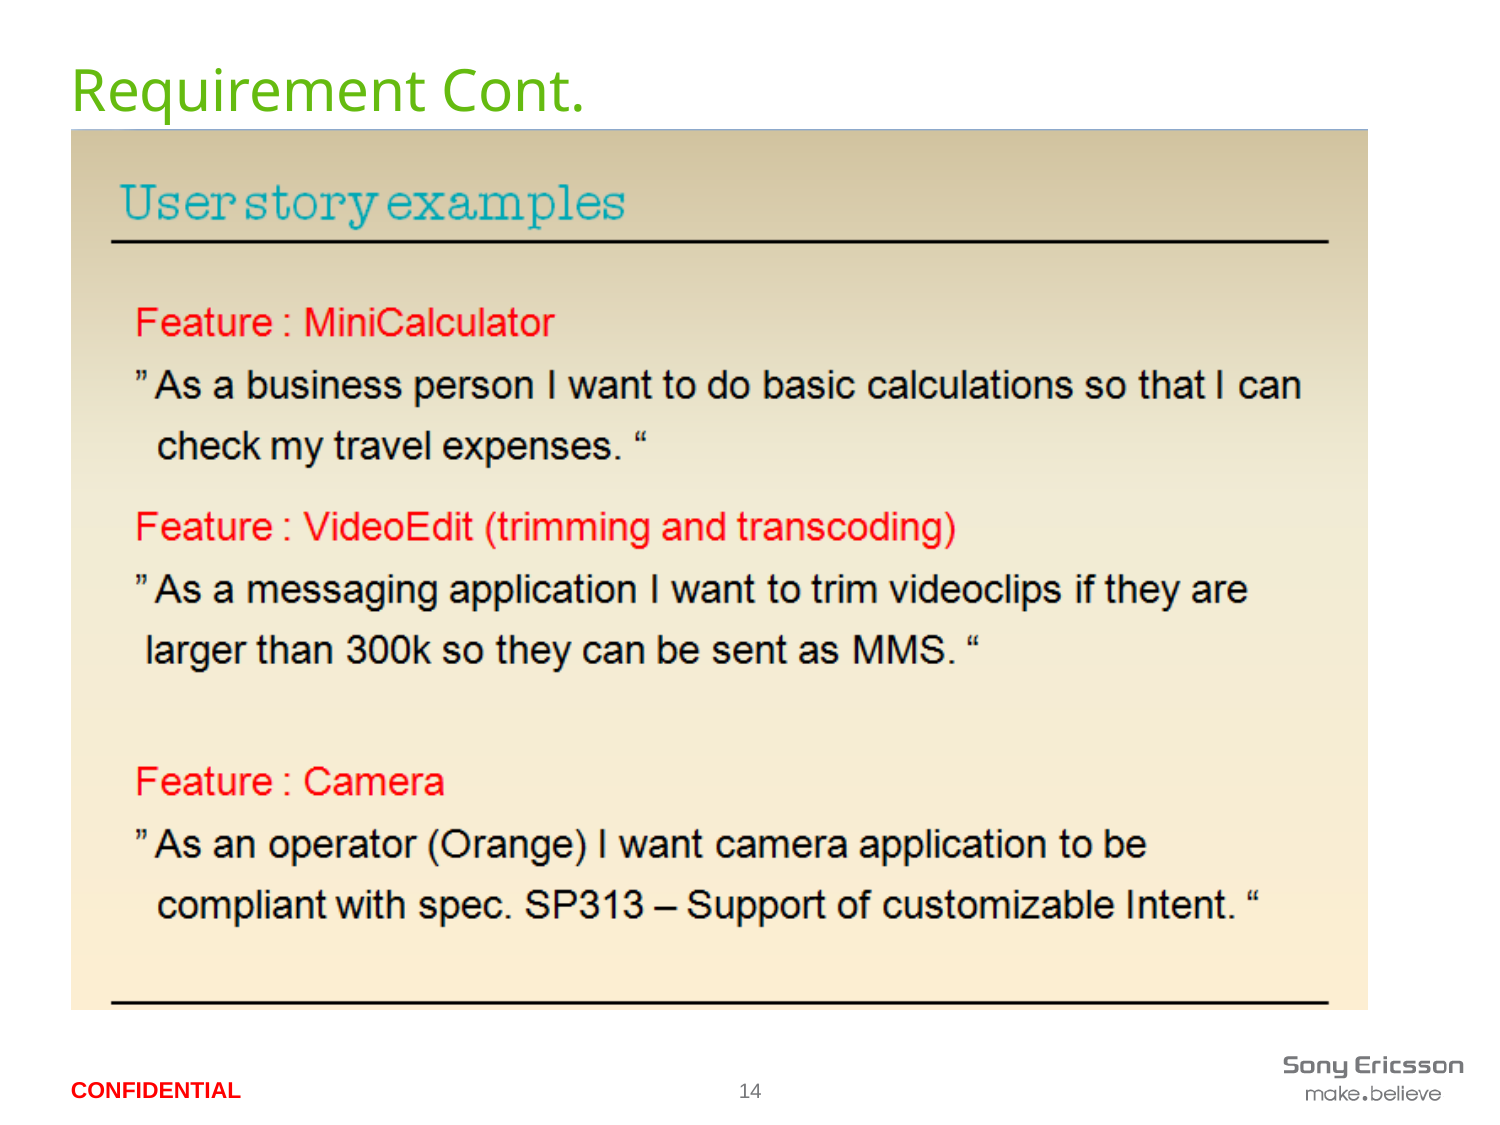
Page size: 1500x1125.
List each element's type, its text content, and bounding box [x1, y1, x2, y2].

title Requirement Cont. [70, 52, 1430, 139]
picture [70, 129, 1493, 1125]
